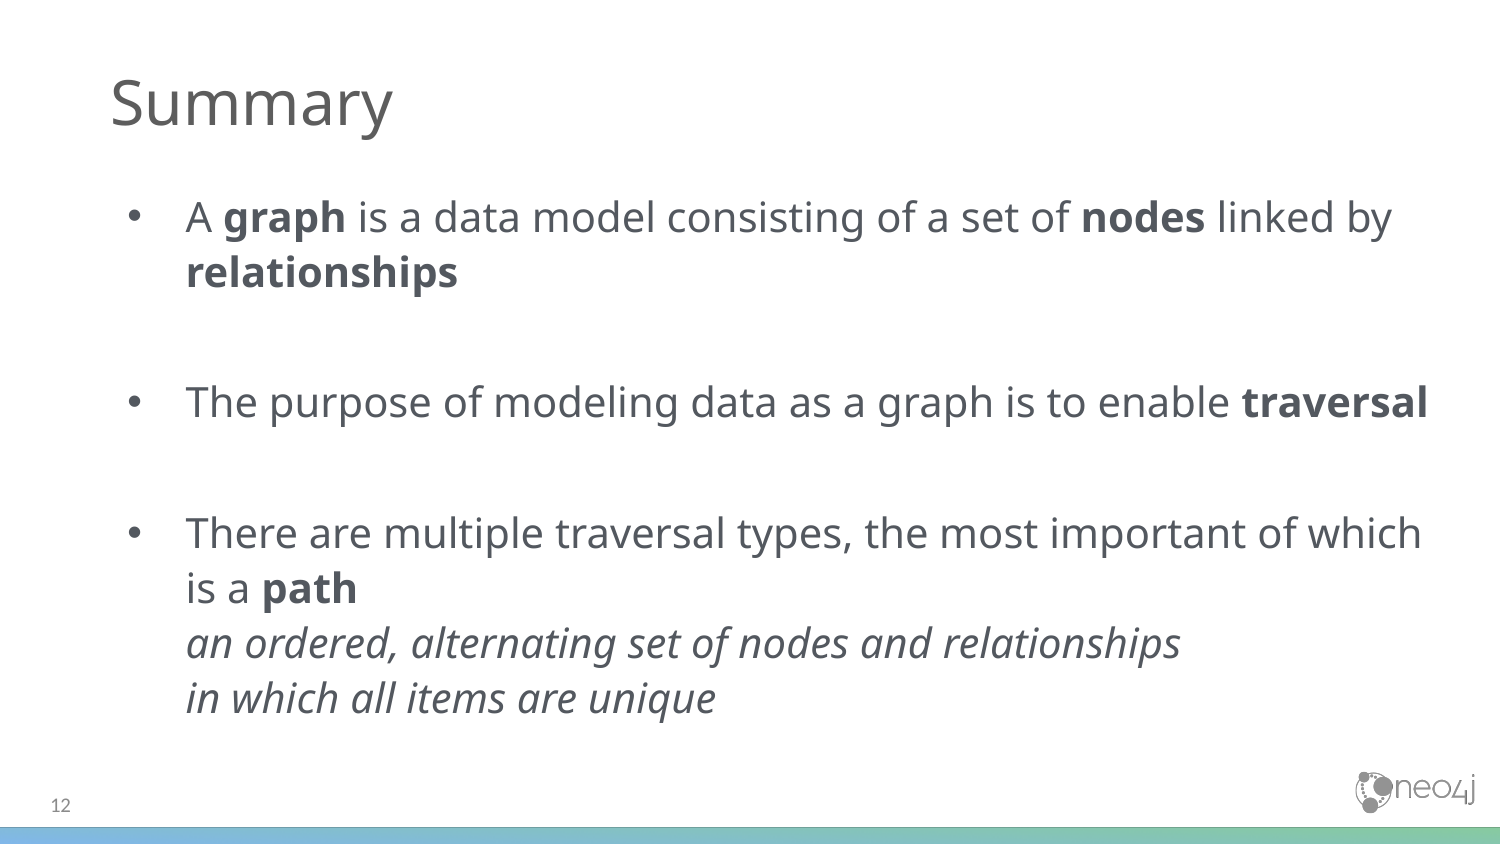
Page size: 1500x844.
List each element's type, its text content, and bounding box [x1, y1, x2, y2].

slide_number ‹#› [25, 781, 96, 827]
list A graph is a data model consisting of a set of nodes linked by relationships The purpose of modeling data as a graph is to enable traversal There are multiple traversal types, the most important of which is a path an ordered, alternating set of nodes and relationships in which all items are unique [95, 170, 1446, 730]
picture [0, 826, 1500, 844]
picture [1352, 767, 1479, 818]
title Summary [95, 29, 1438, 170]
